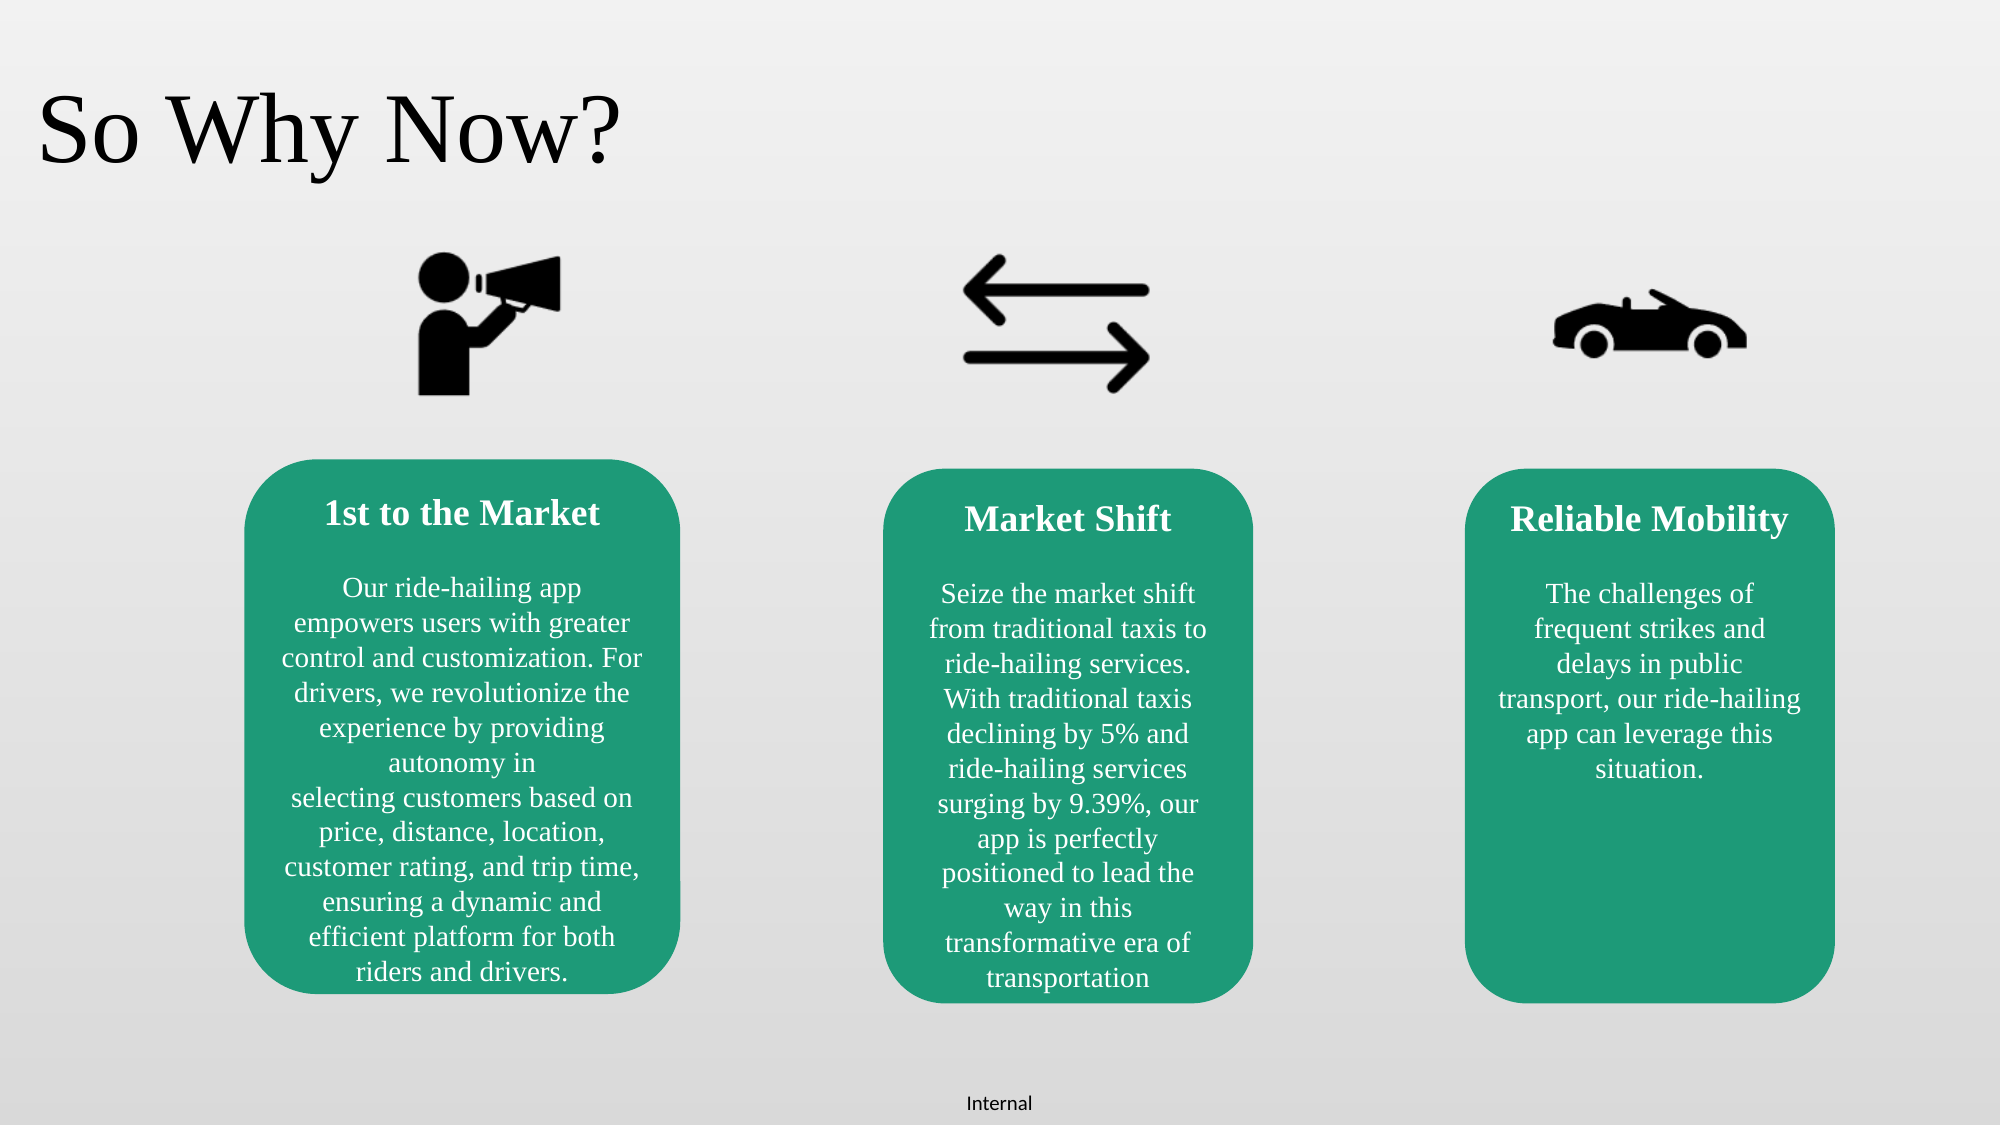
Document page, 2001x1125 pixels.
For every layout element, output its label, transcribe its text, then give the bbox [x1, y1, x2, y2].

text_box Market Shift Seize the market shift from traditional taxis to ride-hailing services. With traditional taxis declining by 5% and ride-hailing services surging by 9.39%, our app is perfectly positioned to lead the way in this transformative era of transportation [882, 467, 1255, 1005]
picture [1548, 223, 1751, 426]
title So Why Now? [21, 21, 2000, 240]
picture [955, 223, 1158, 425]
text_box 1st to the Market Our ride-hailing app empowers users with greater control and customization. For drivers, we revolutionize the experience by providing autonomy in selecting customers based on price, distance, location, customer rating, and trip time, ensuring a dynamic and efficient platform for both riders and drivers. [243, 458, 682, 996]
text_box Reliable Mobility The challenges of frequent strikes and delays in public transport, our ride-hailing app can leverage this situation. [1463, 467, 1836, 1005]
picture [387, 223, 590, 425]
